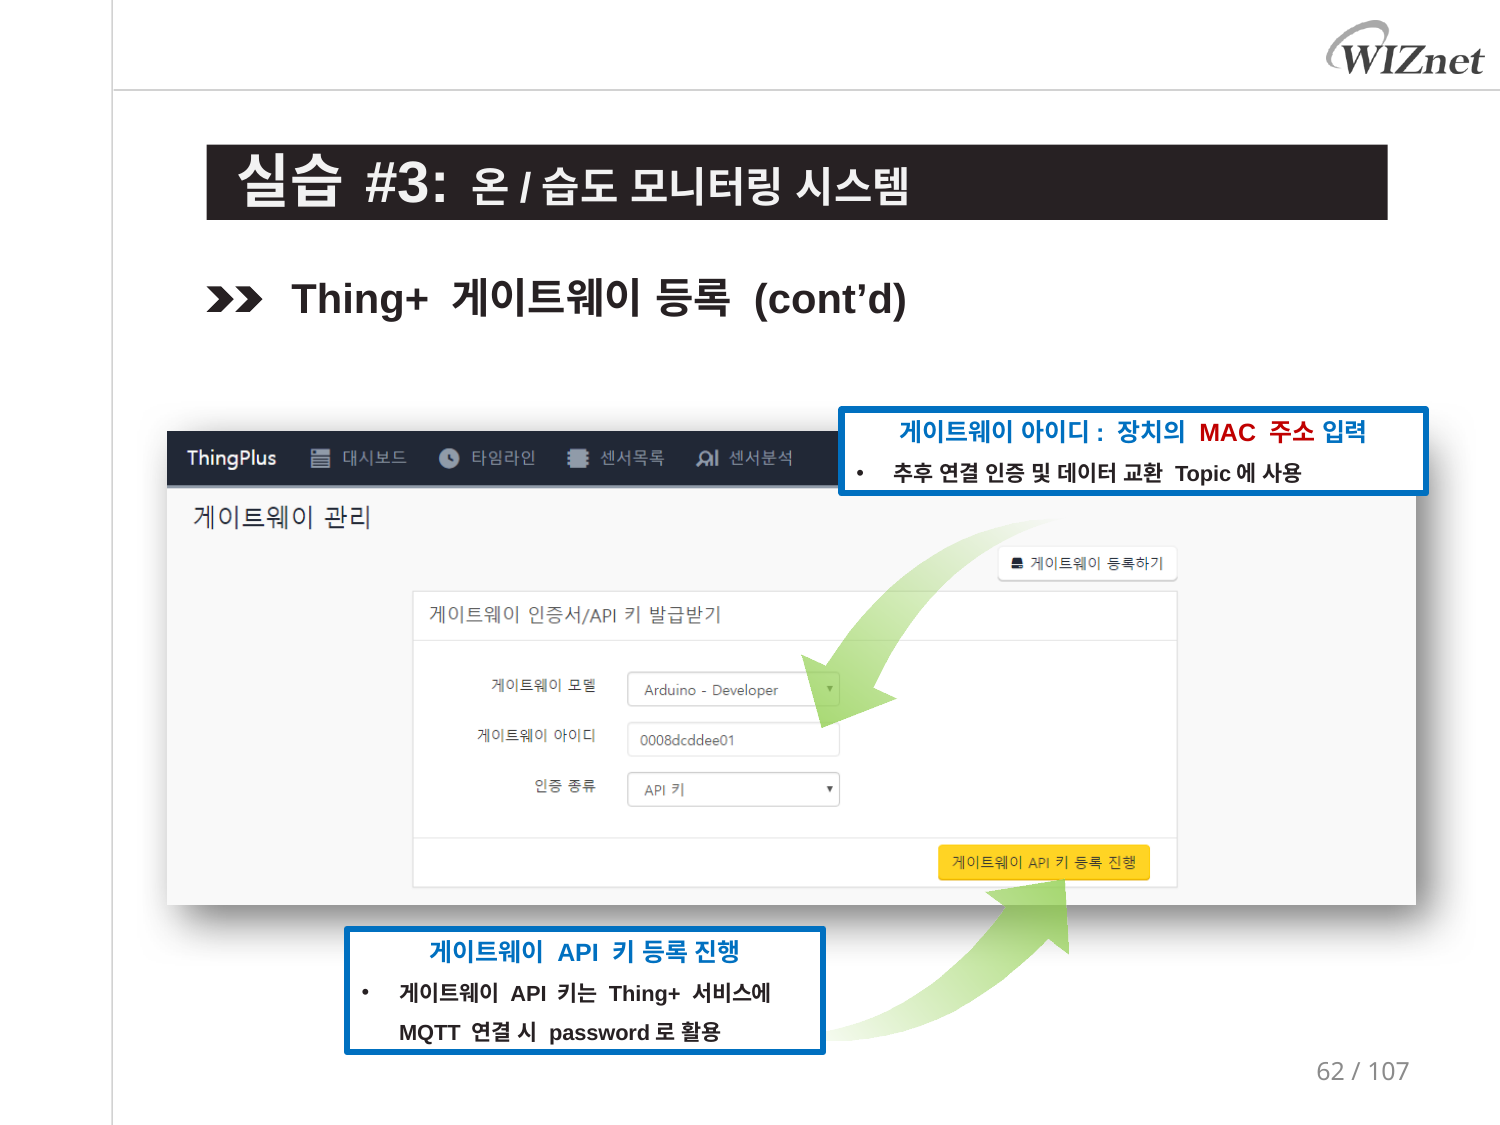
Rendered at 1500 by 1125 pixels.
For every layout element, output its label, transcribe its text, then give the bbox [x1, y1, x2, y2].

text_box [206, 264, 1426, 331]
text_box 실습 #3: 온/습도 모니터링 시스템 [194, 137, 1447, 222]
text_box 게이트웨이 API 키 등록 진행 게이트웨이 API 키는 Thing+ 서비스에 MQTT 연결 시 password로 활용 [346, 928, 824, 1053]
text_box [824, 915, 1069, 1041]
picture [1326, 20, 1485, 74]
text_box 게이트웨이 아이디: 장치의 MAC 주소 입력 추후 연결 인증 및 데이터 교환 Topic에 사용 [841, 409, 1426, 494]
picture [166, 431, 1416, 906]
slide_number 62 / 107 [1074, 1042, 1425, 1103]
